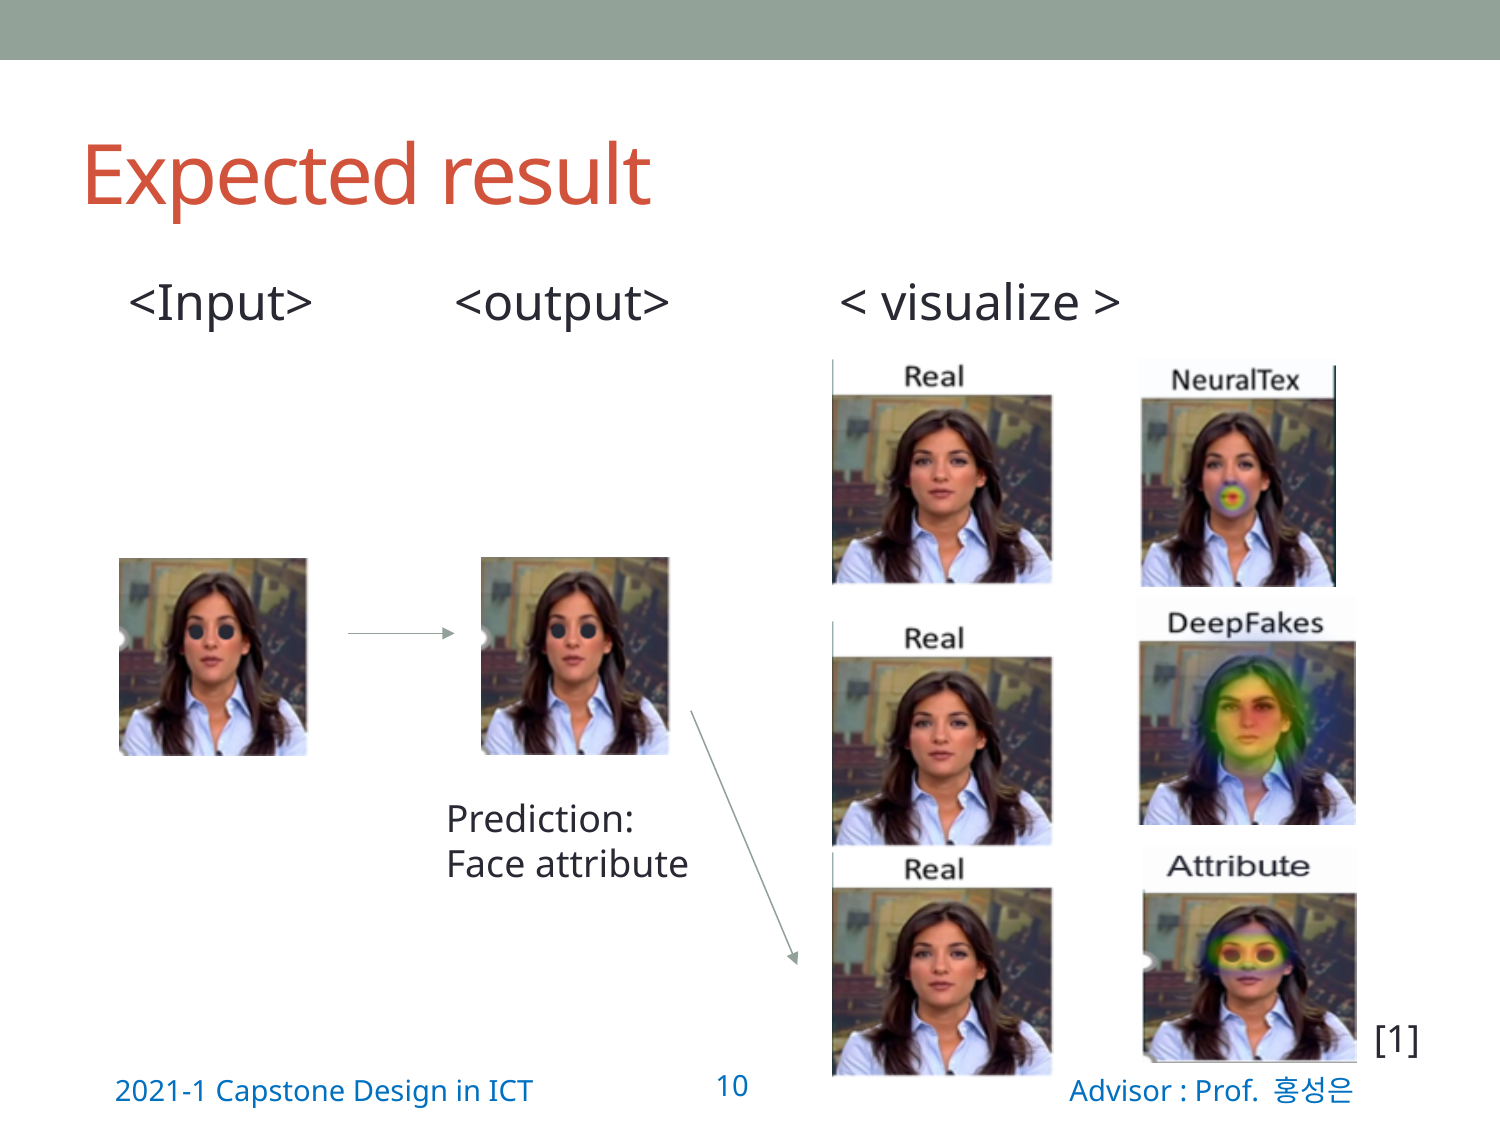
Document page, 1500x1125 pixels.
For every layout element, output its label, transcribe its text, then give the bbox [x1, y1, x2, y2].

text_box [1] [1363, 1007, 1442, 1068]
picture [1141, 847, 1357, 1063]
list <Input> <output> < visualize > [75, 262, 1425, 1063]
picture [1136, 596, 1357, 825]
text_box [690, 710, 798, 966]
title Expected result [64, 90, 1425, 253]
picture [119, 558, 309, 756]
picture [832, 620, 1054, 849]
picture [832, 850, 1054, 1080]
text_box Prediction: Face attribute [431, 787, 687, 893]
picture [832, 358, 1054, 588]
picture [1139, 358, 1336, 588]
picture [481, 557, 671, 755]
